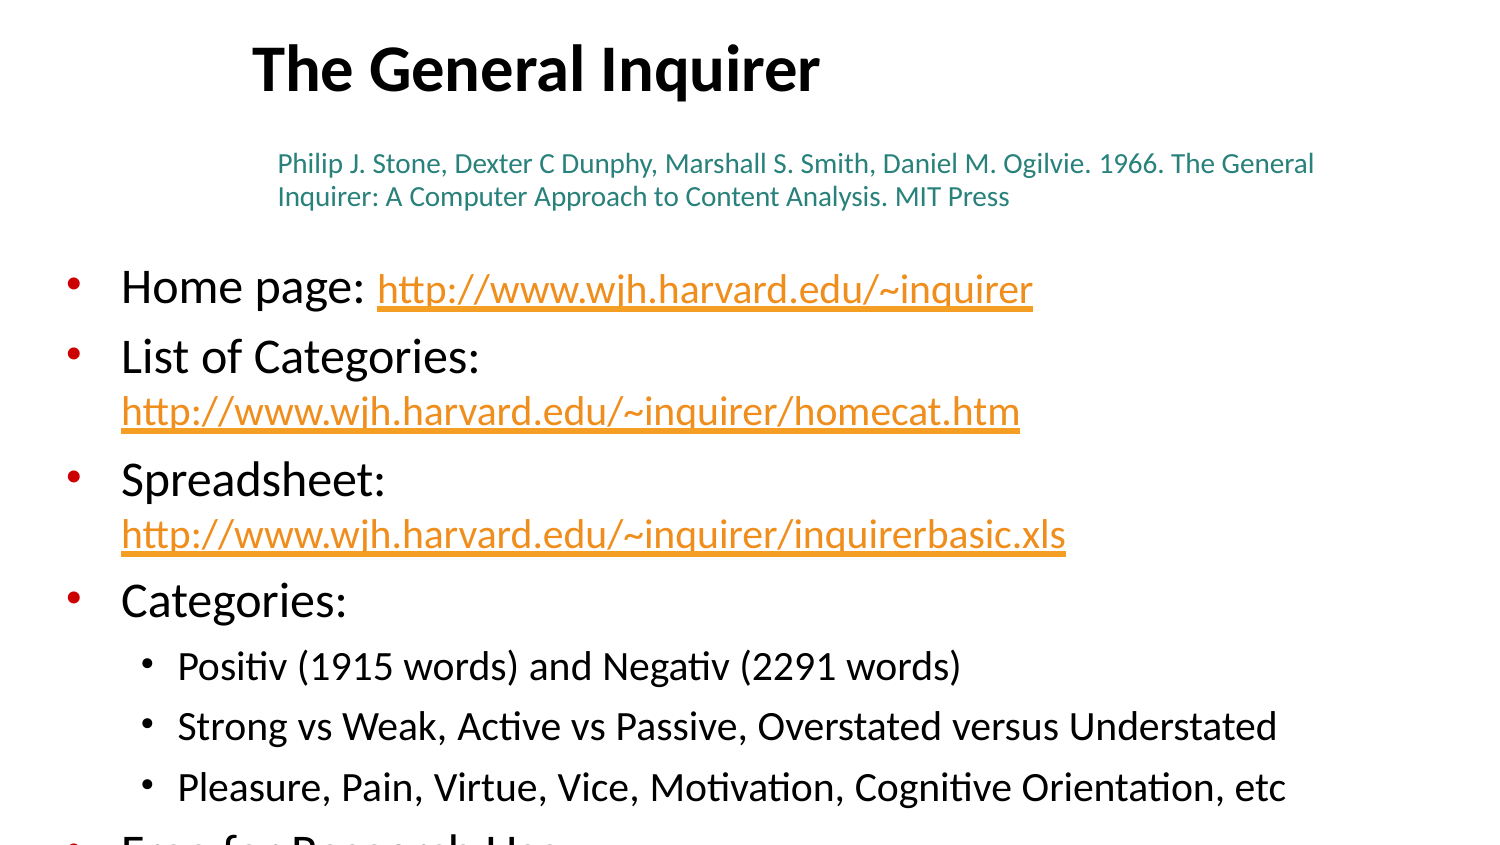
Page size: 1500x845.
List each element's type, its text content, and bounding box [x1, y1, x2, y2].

text_box Philip J. Stone, Dexter C Dunphy, Marshall S. Smith, Daniel M. Ogilvie. 1966. The General Inquirer: A Computer Approach to Content Analysis. MIT Press Home page: http://www.wjh.harvard.edu/~inquirer List of Categories: http://www.wjh.harvard.edu/~inquirer/homecat.htm Spreadsheet: http://www.wjh.harvard.edu/~inquirer/inquirerbasic.xls Categories: Positiv (1915 words) and Negativ (2291 words) Strong vs Weak, Active vs Passive, Overstated versus Understated Pleasure, Pain, Virtue, Vice, Motivation, Cognitive Orientation, etc Free for Research Use [62, 141, 1417, 845]
title The General Inquirer [250, 22, 828, 141]
